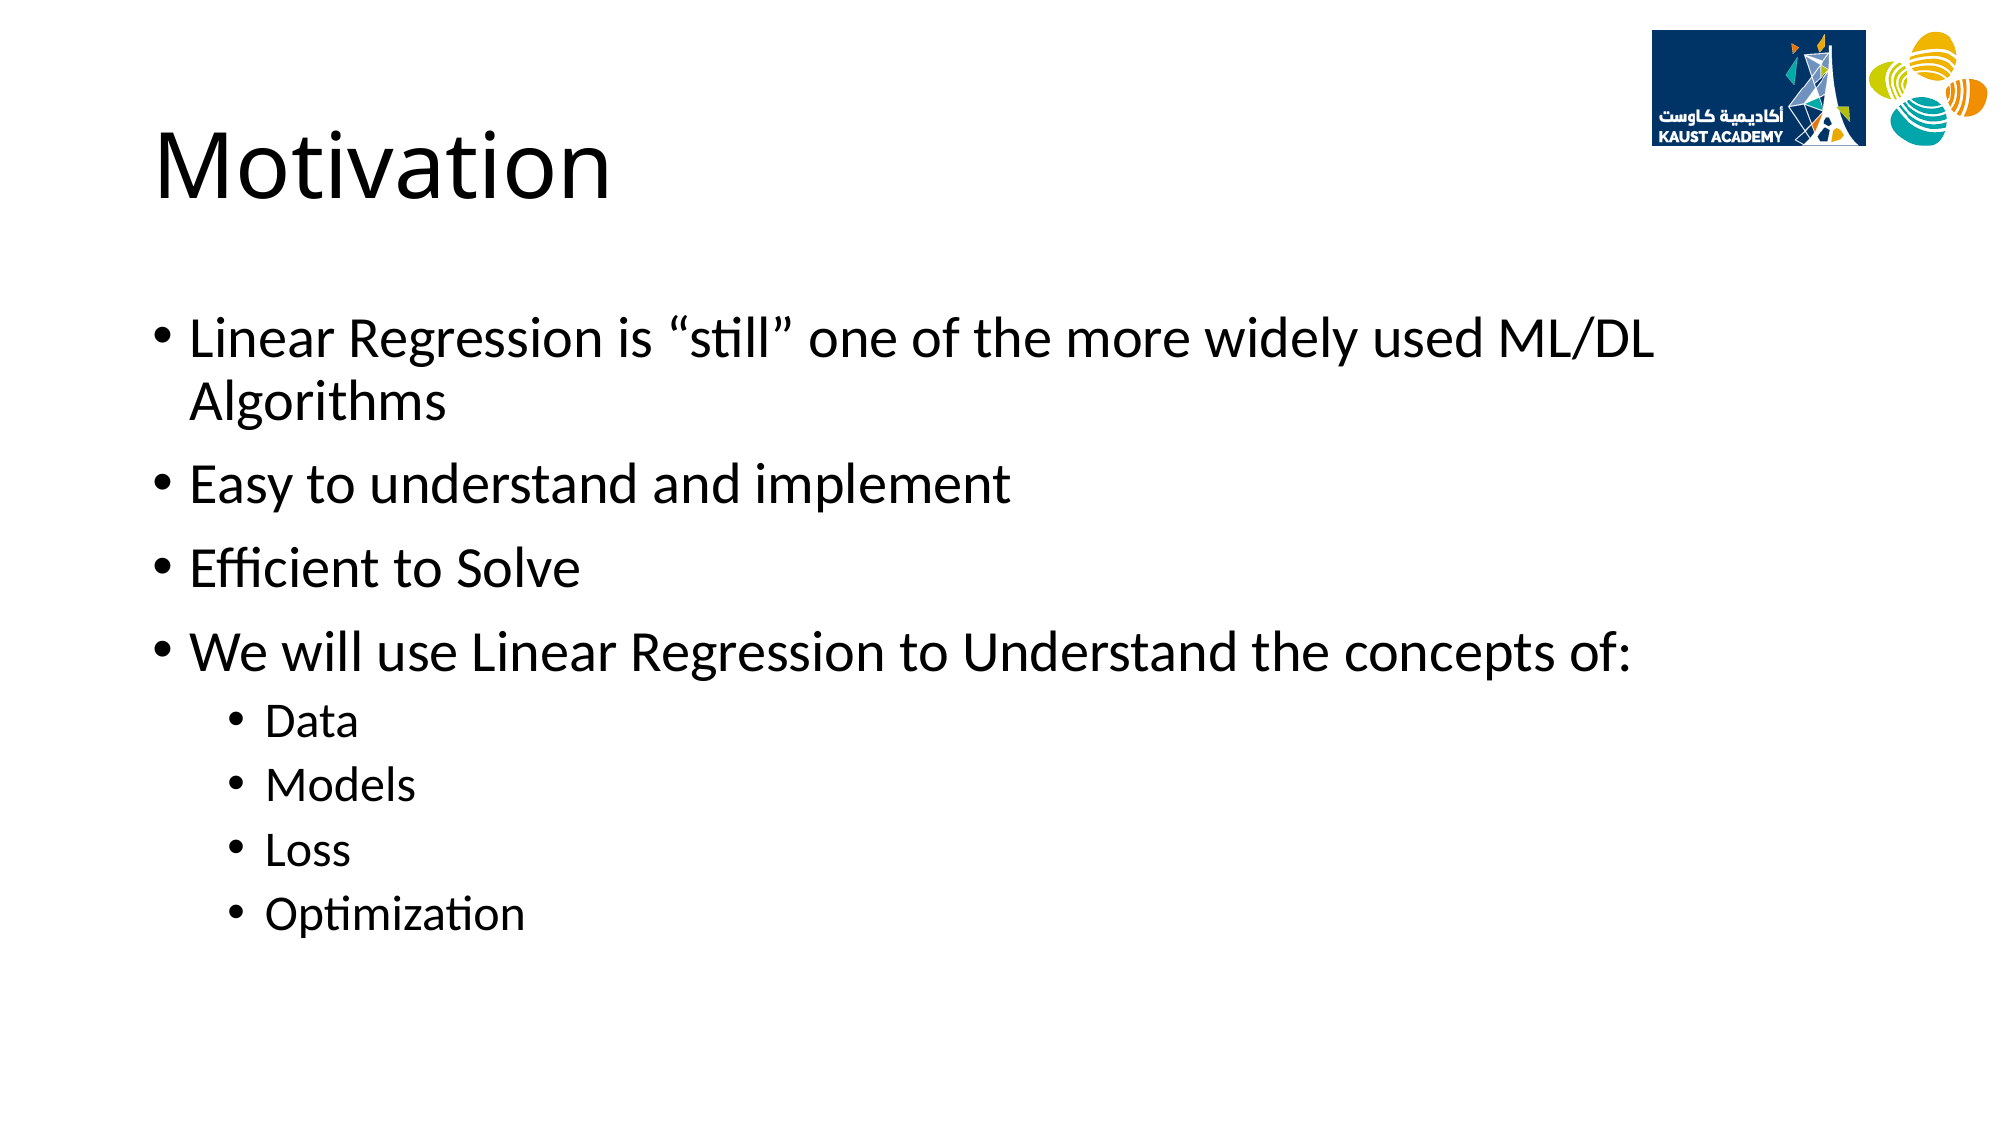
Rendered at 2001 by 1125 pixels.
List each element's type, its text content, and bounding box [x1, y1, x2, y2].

list Linear Regression is “still” one of the more widely used ML/DL Algorithms Easy to understand and implement Efficient to Solve We will use Linear Regression to Understand the concepts of: Data Models Loss Optimization [137, 299, 1863, 1014]
picture [1652, 30, 1993, 146]
title Motivation [137, 59, 1863, 278]
